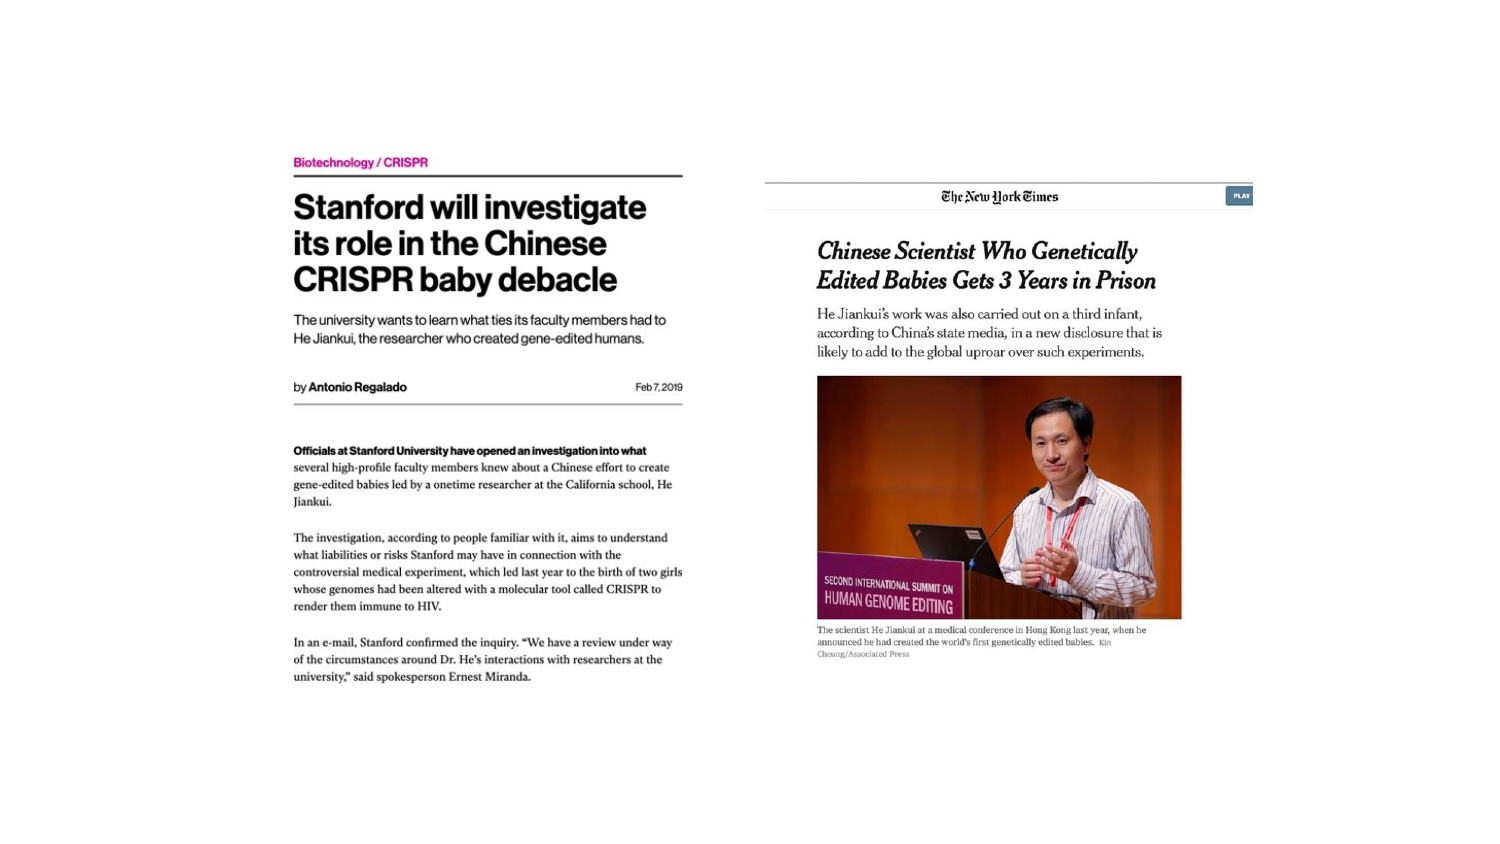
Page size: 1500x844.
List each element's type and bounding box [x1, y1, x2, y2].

text_box [764, 182, 1253, 662]
text_box [293, 157, 683, 684]
